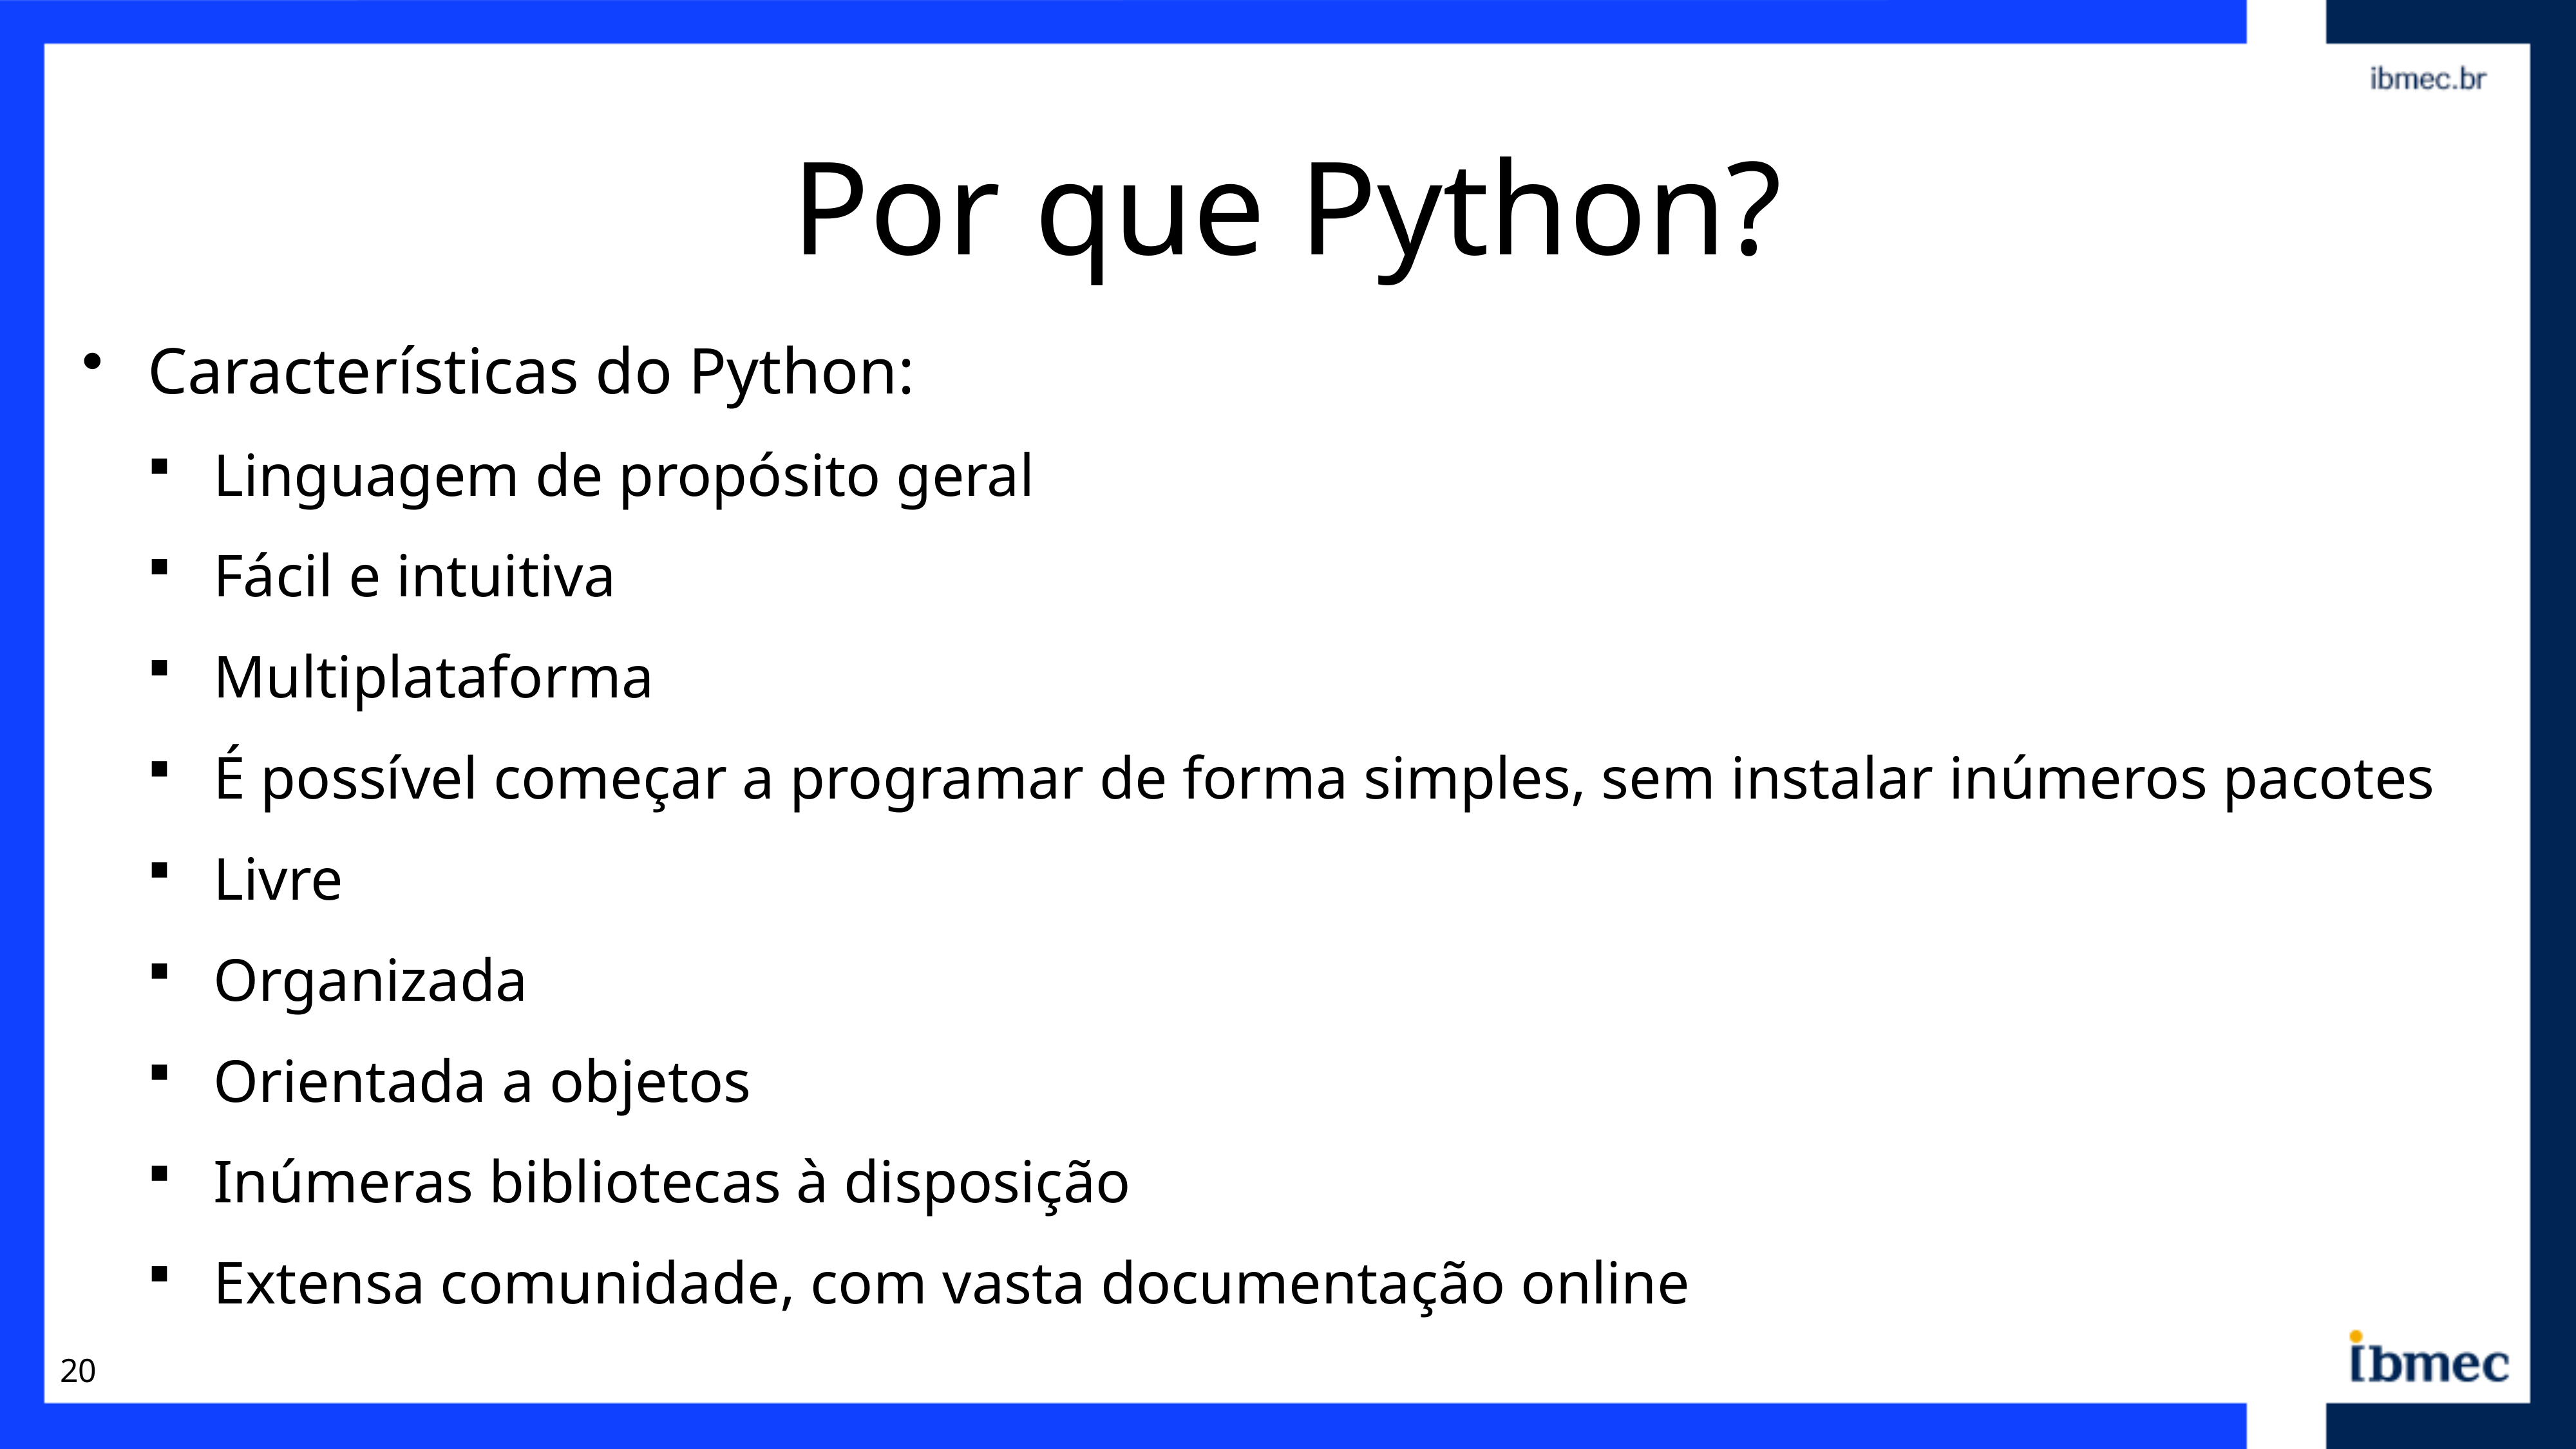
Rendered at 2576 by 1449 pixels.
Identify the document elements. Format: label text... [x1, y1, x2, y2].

slide_number 20 [54, 1344, 103, 1449]
list Características do Python: Linguagem de propósito geral Fácil e intuitiva Multiplataforma É possível começar a programar de forma simples, sem instalar inúmeros pacotes Livre Organizada Orientada a objetos Inúmeras bibliotecas à disposição Extensa comunidade, com vasta documentação online [76, 325, 2498, 1327]
title Por que Python? [76, 104, 2498, 303]
picture [0, 0, 2576, 1449]
